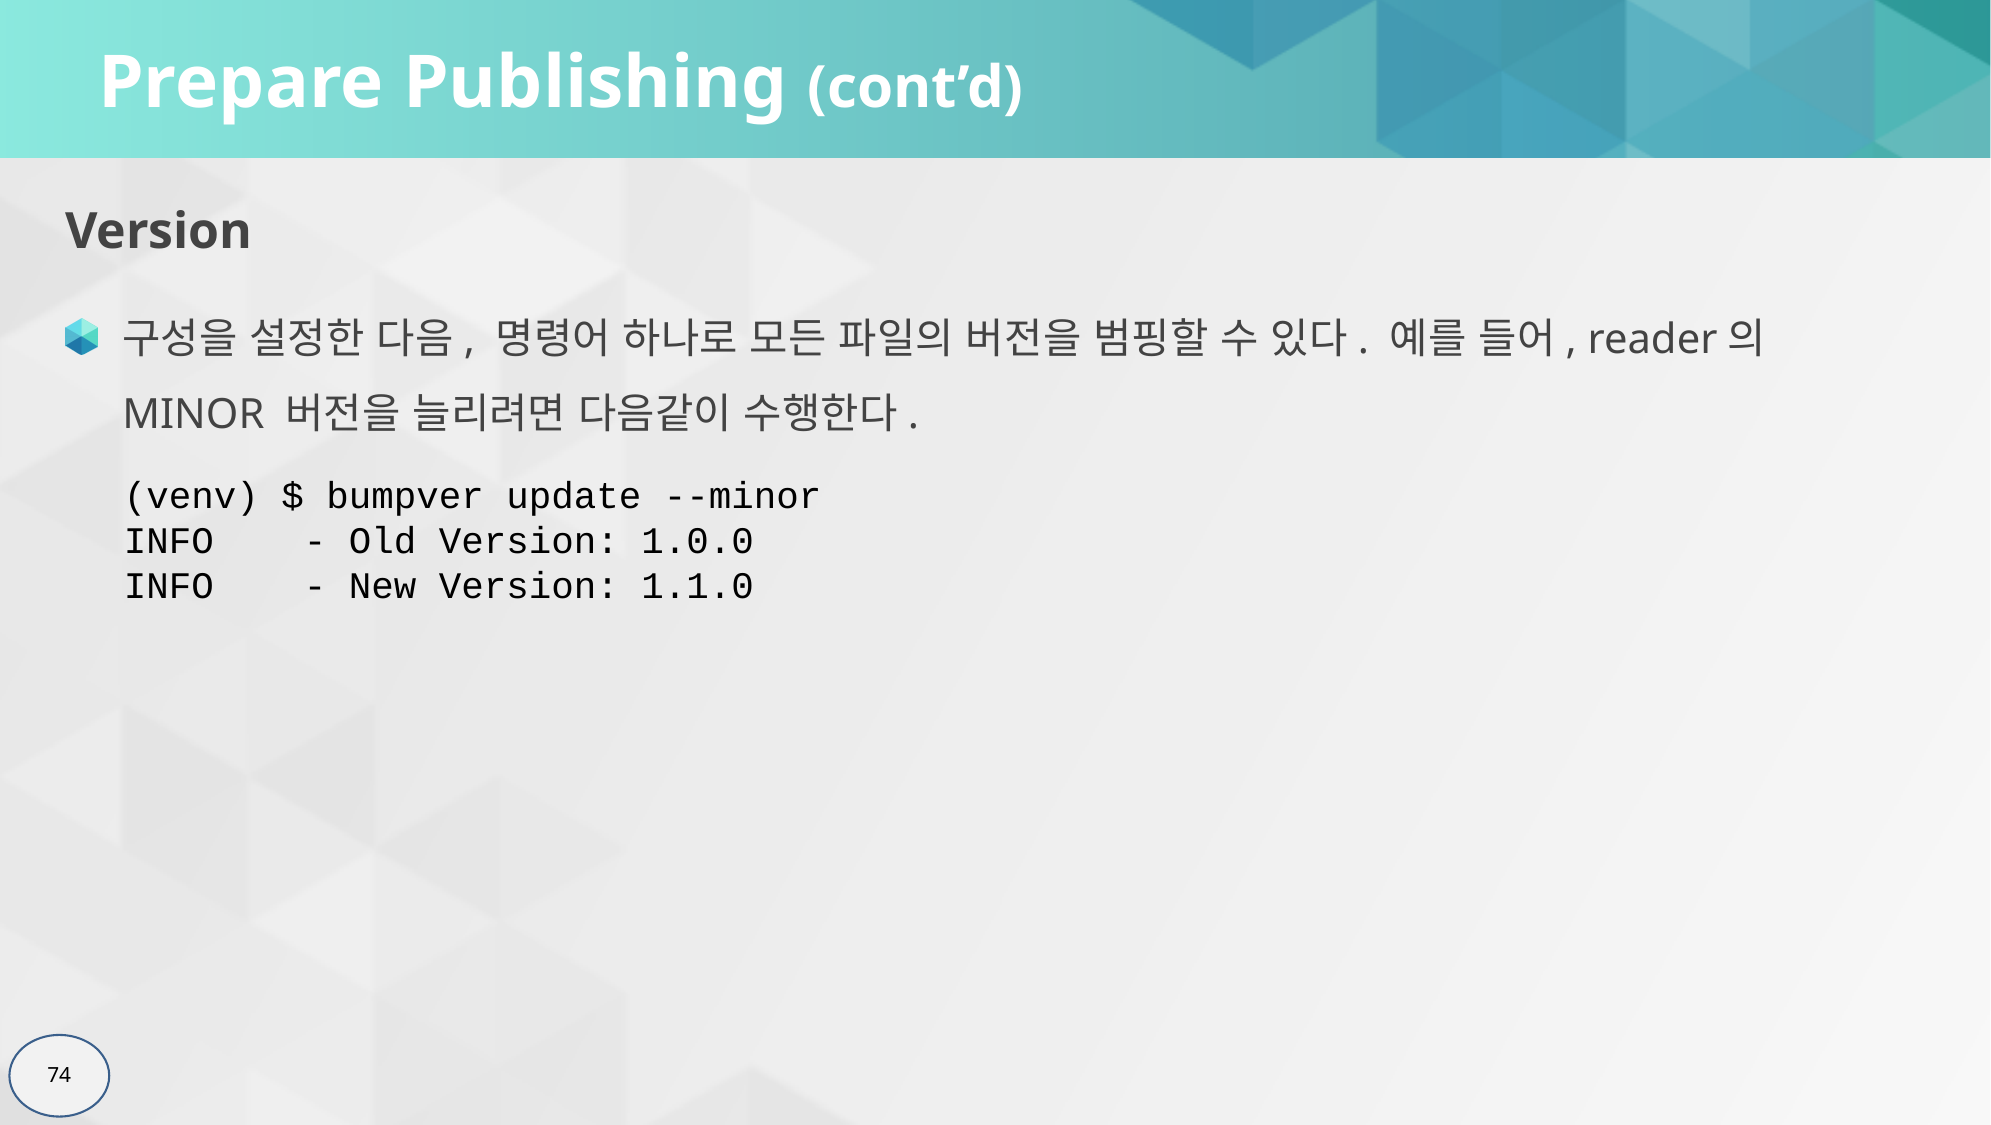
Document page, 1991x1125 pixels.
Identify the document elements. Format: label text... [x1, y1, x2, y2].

title Prepare Publishing (cont’d) [83, 0, 1681, 158]
text_box 구성을 설정한 다음, 명령어 하나로 모든 파일의 버전을 범핑할 수 있다. 예를 들어, reader의 MINOR 버전을 늘리려면 다음같이 수행한다. [50, 278, 1930, 445]
picture [0, 0, 1991, 1125]
text_box (venv) $ bumpver update --minor INFO - Old Version: 1.0.0 INFO - New Version: 1.1.0 [109, 463, 1598, 614]
text_box Version [50, 161, 1929, 278]
